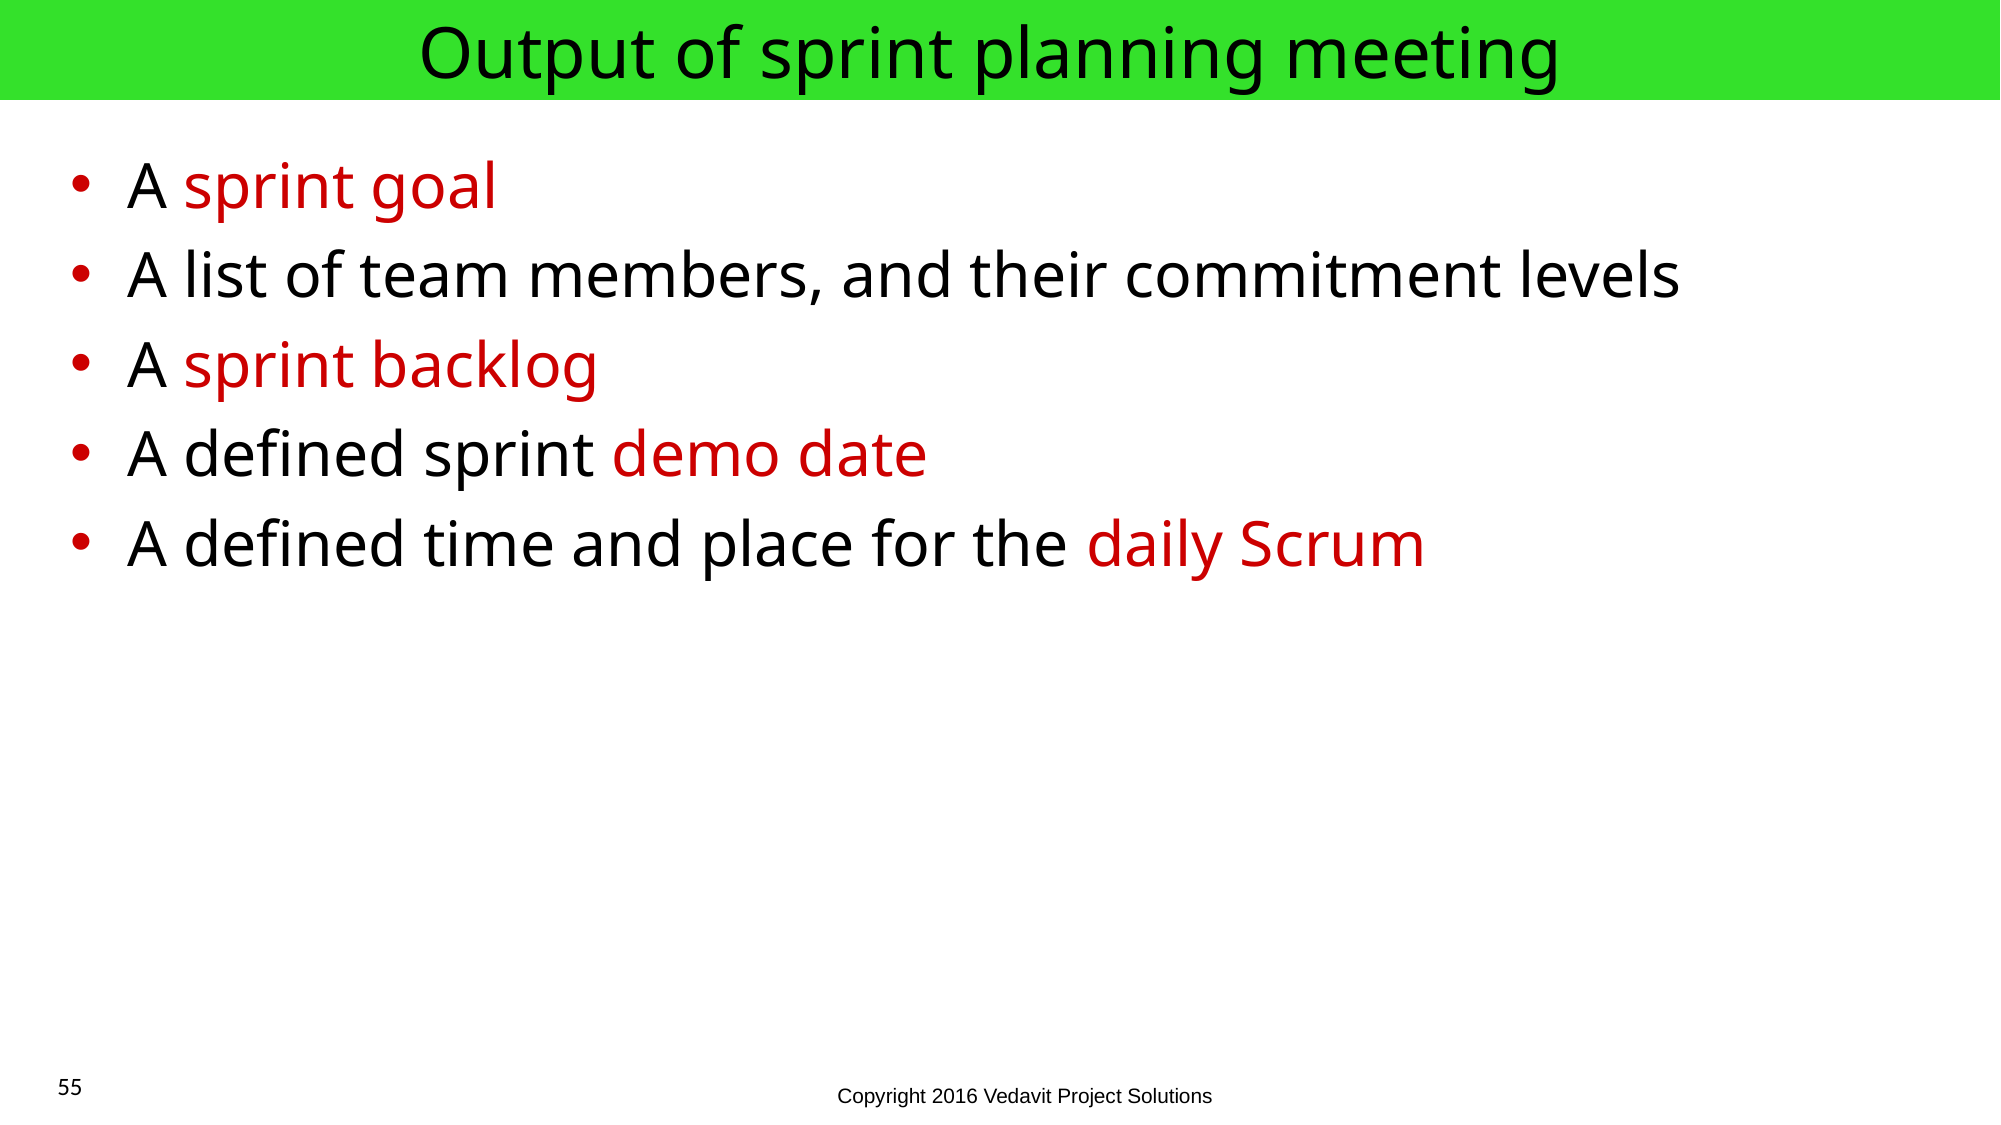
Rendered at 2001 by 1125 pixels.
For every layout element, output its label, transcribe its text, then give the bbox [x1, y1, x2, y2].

list A sprint goal A list of team members, and their commitment levels A sprint backlog A defined sprint demo date A defined time and place for the daily Scrum [62, 137, 1938, 1013]
title Output of sprint planning meeting [0, 0, 2000, 100]
slide_number 55 [3, 1055, 137, 1116]
